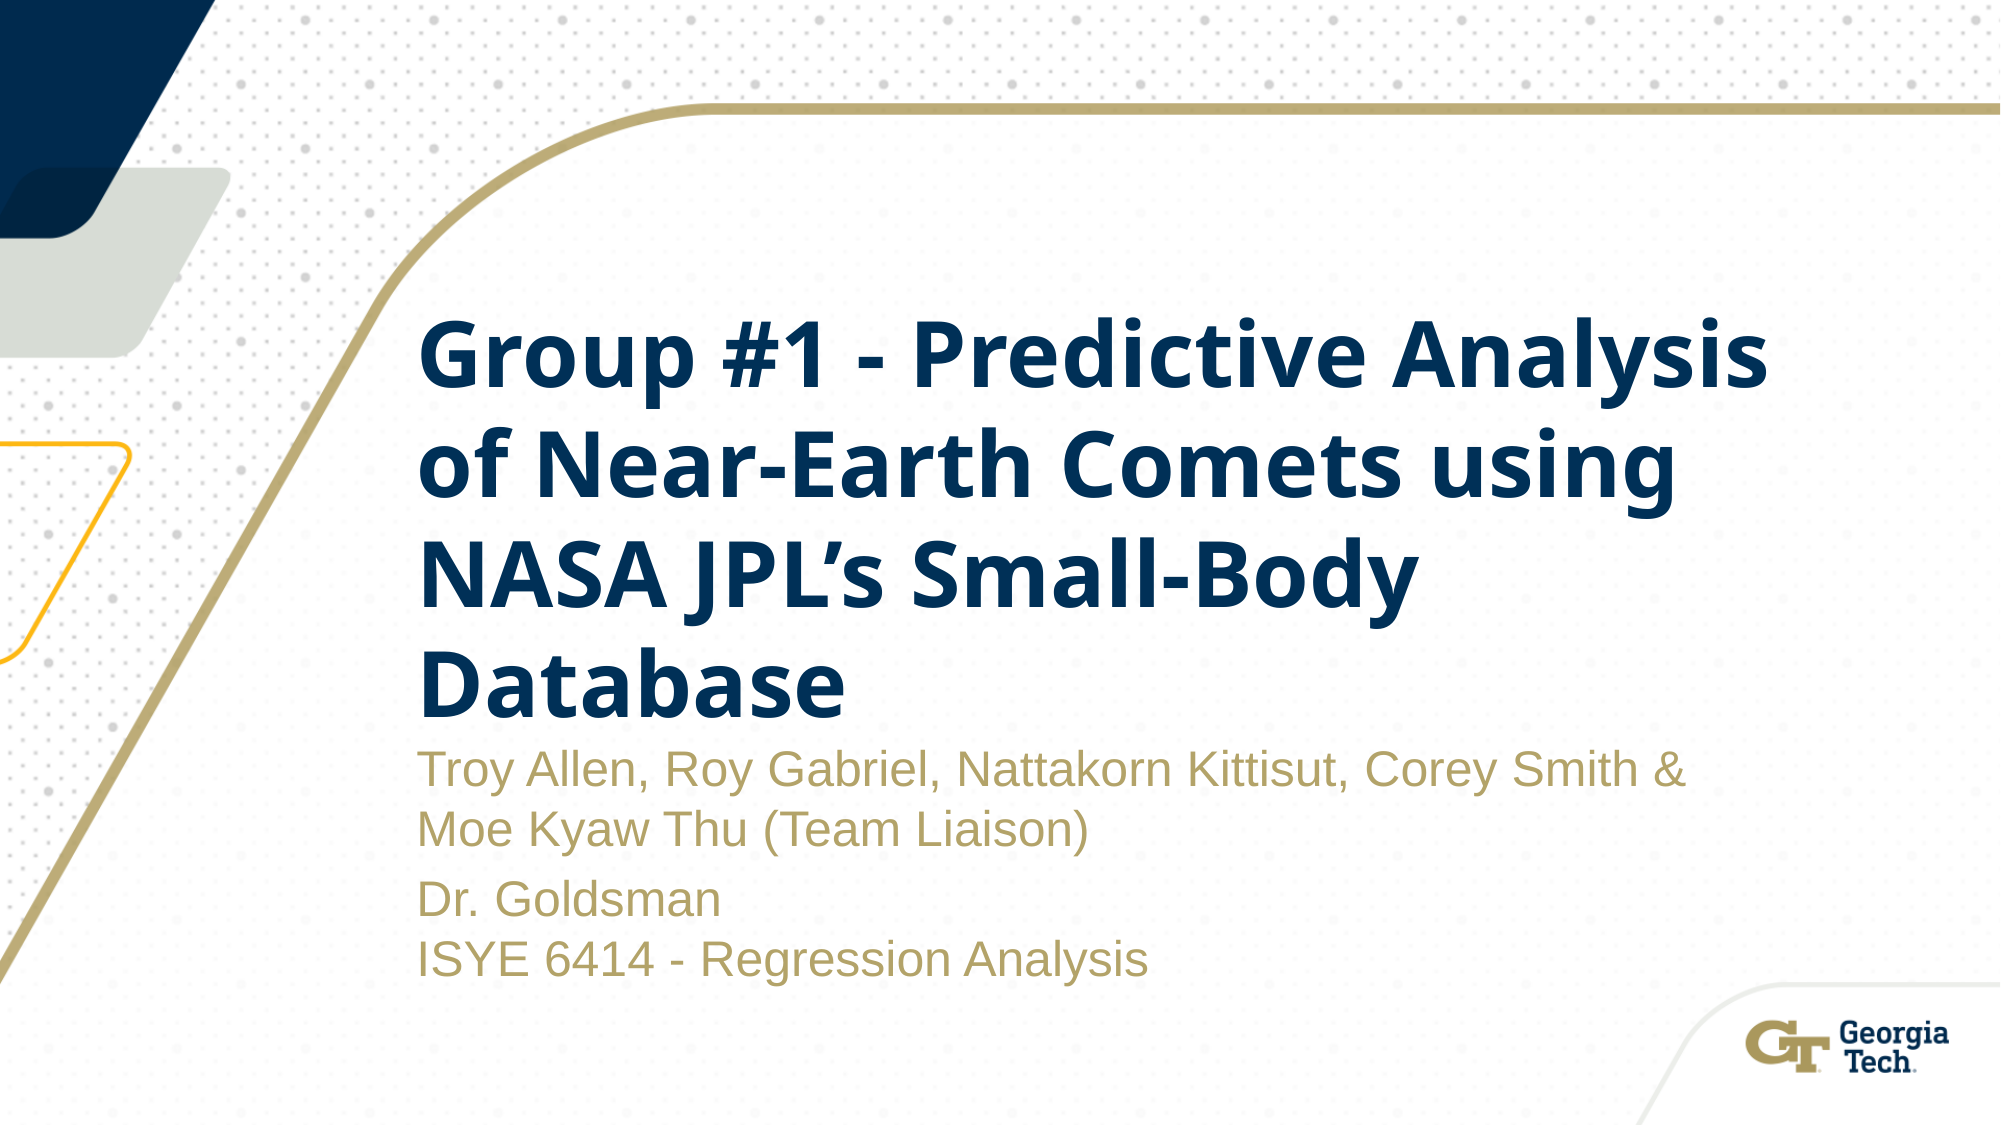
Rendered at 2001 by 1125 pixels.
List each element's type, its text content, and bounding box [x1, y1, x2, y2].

title Group #1 - Predictive Analysis of Near-Earth Comets using NASA JPL’s Small-Body Database [401, 302, 1873, 729]
list Troy Allen, Roy Gabriel, Nattakorn Kittisut, Corey Smith & Moe Kyaw Thu (Team Liaison) Dr. Goldsman ISYE 6414 - Regression Analysis [401, 728, 1771, 1037]
picture [0, 0, 2001, 1125]
